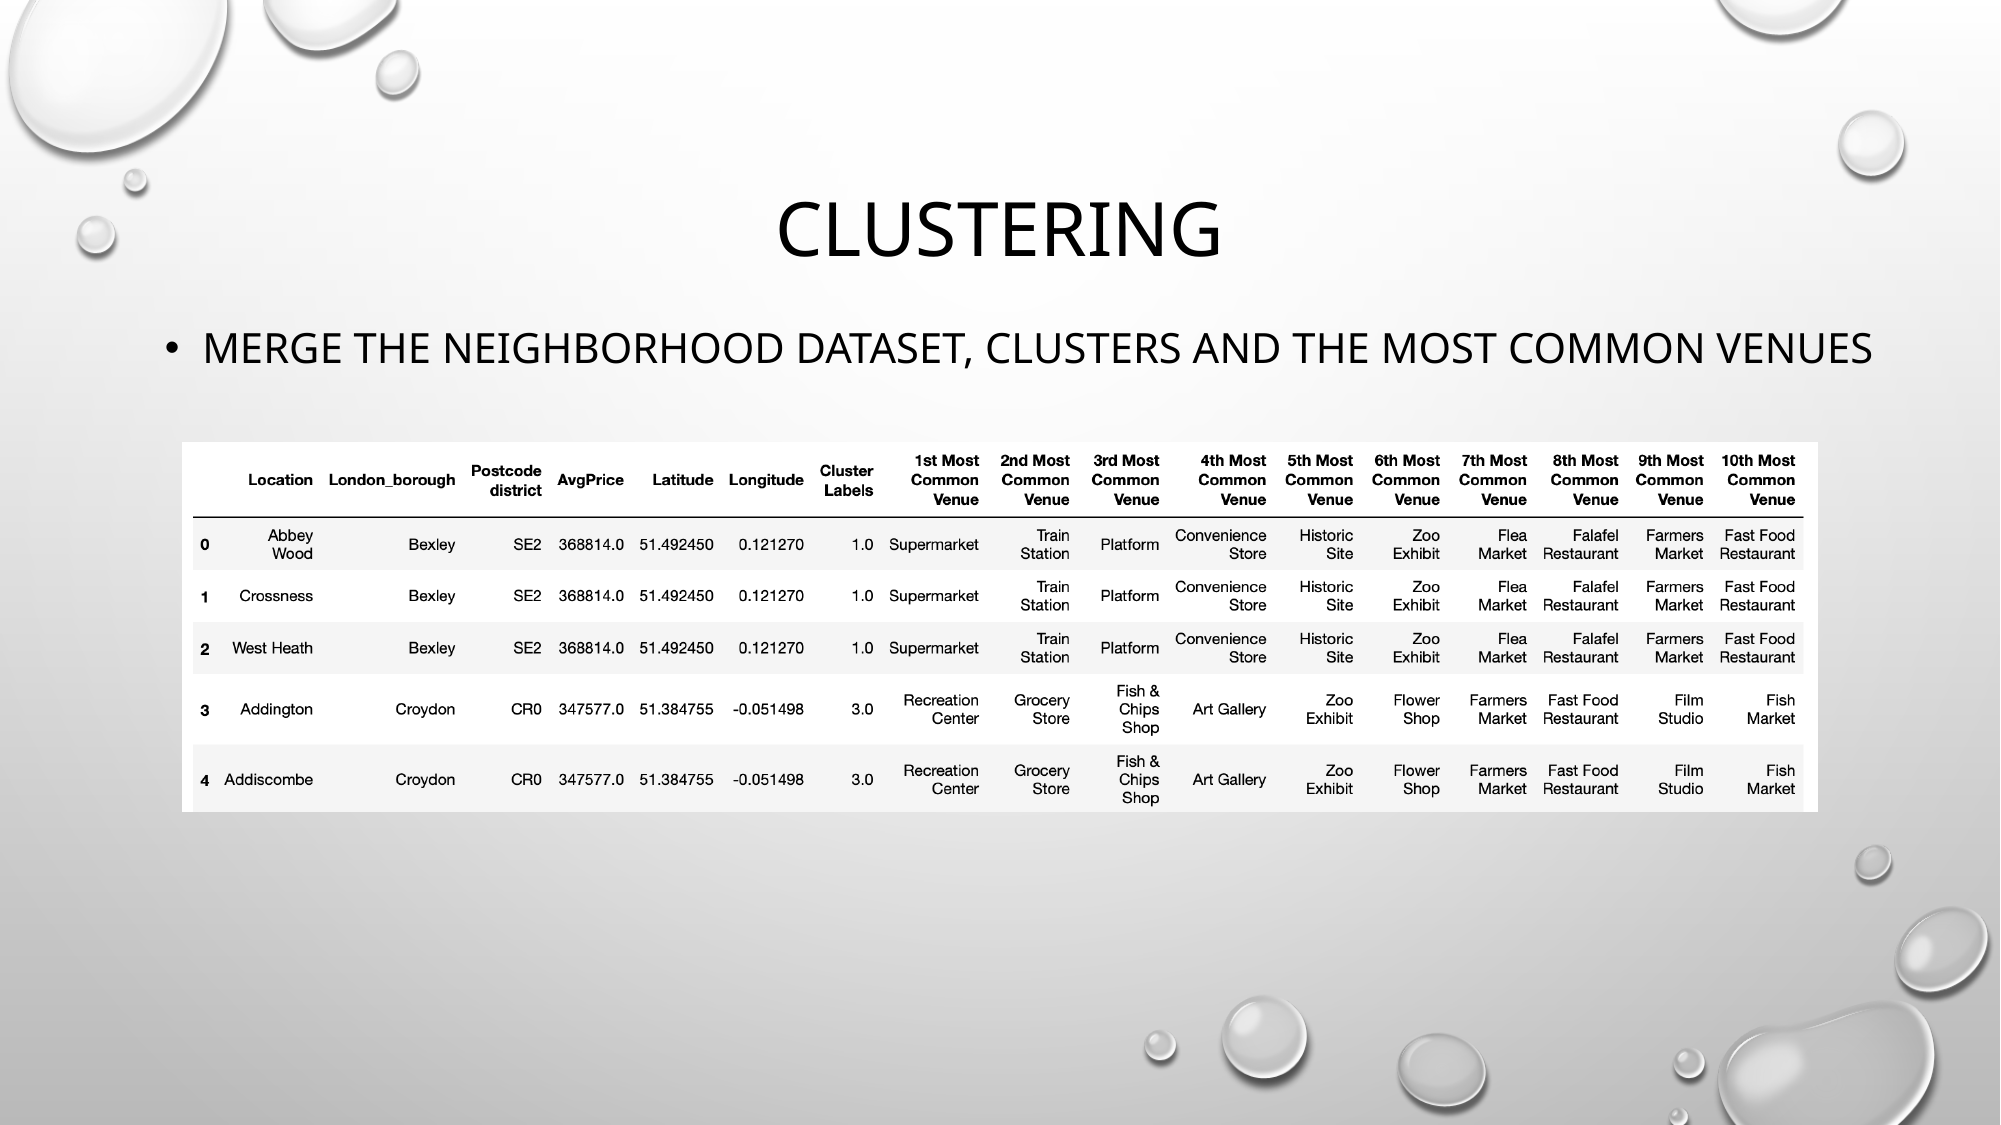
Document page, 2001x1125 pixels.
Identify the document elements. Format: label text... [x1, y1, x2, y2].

list Merge the neighborhood dataset, clusters and the most common venues [149, 304, 1965, 950]
title Clustering [149, 101, 1851, 304]
picture [0, 0, 2000, 1125]
